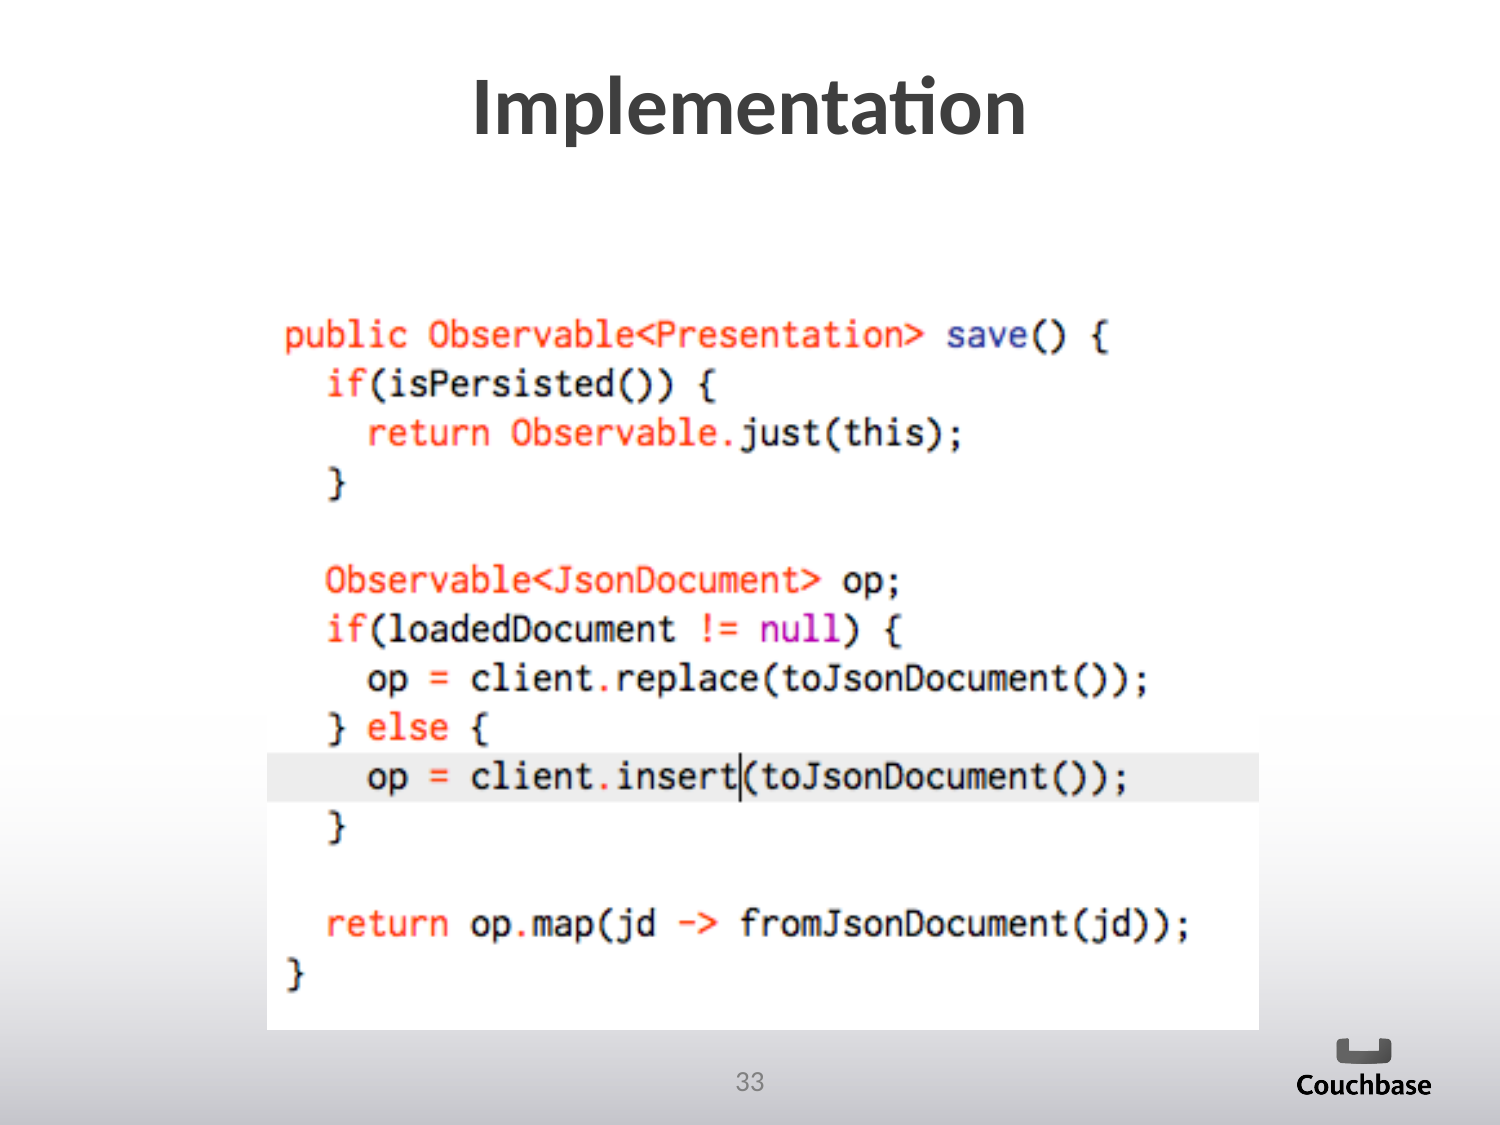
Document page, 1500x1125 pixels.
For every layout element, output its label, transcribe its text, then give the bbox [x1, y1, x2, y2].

picture [1277, 1016, 1451, 1116]
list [100, 312, 1426, 1031]
title Implementation [75, 62, 1425, 233]
